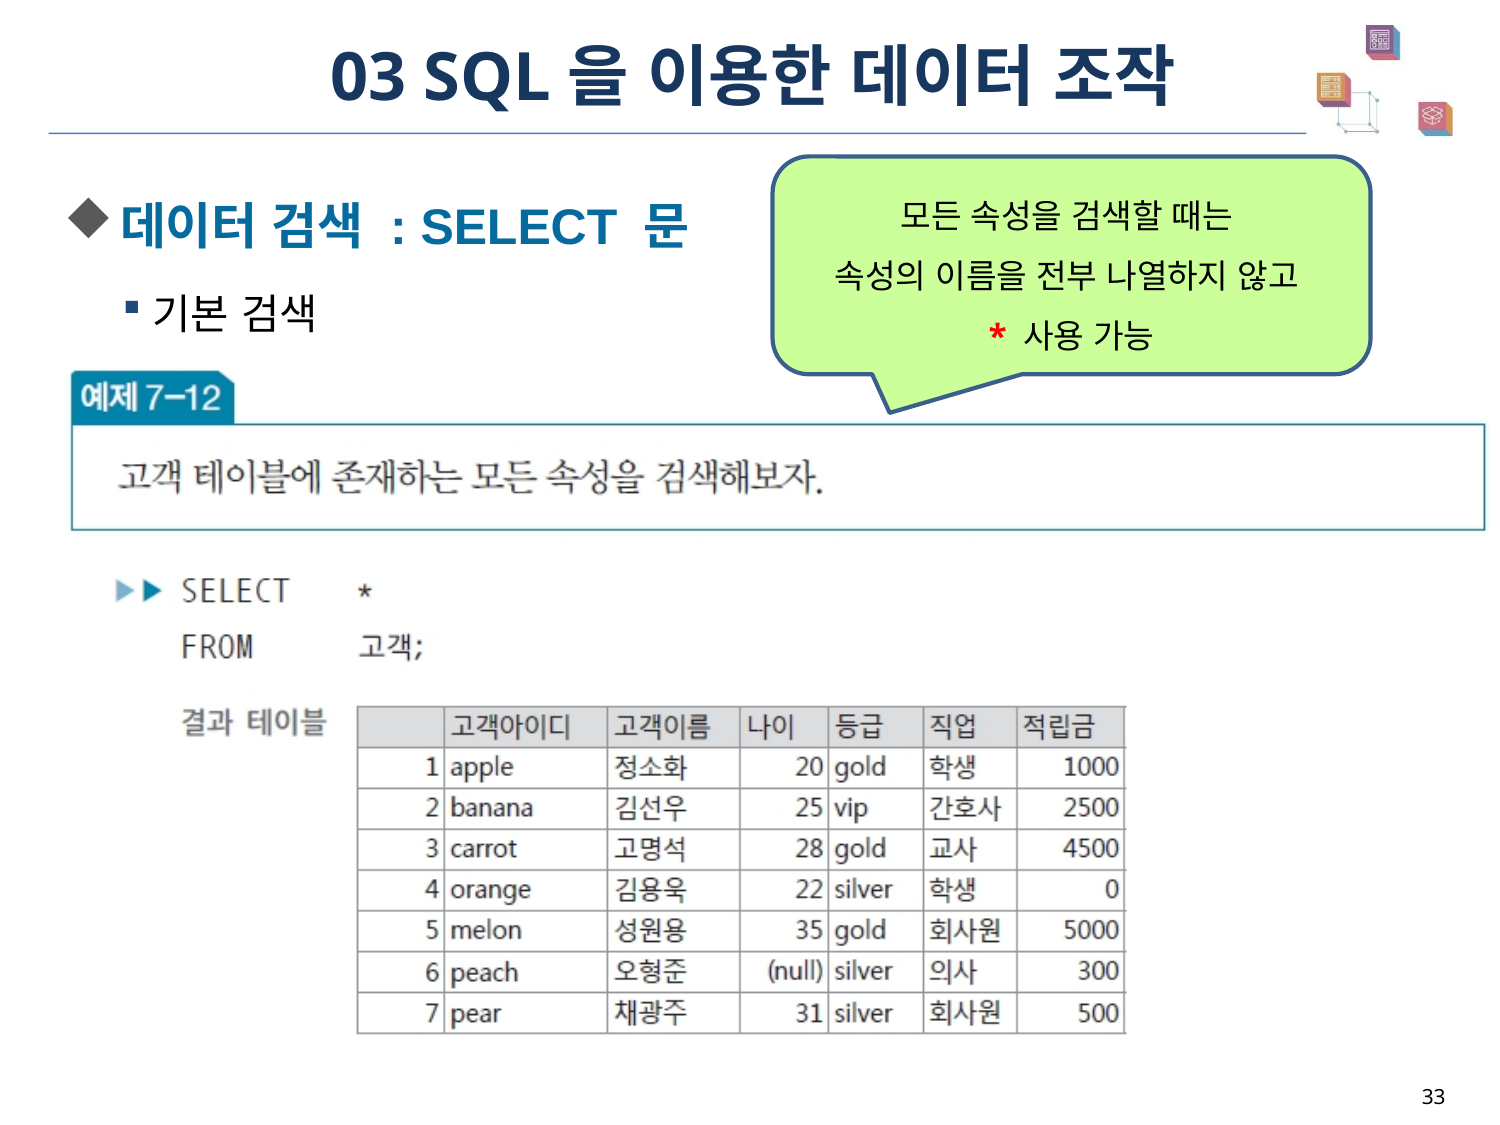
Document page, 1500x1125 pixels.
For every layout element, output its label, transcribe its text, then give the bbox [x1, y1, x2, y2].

picture [1316, 123, 1453, 138]
picture [63, 361, 1489, 1043]
text_box 모든 속성을 검색할 때는 속성의 이름을 전부 나열하지 않고 * 사용 가능 [770, 154, 1373, 359]
title 03 SQL을 이용한 데이터 조작 [48, 25, 1459, 123]
list 데이터 검색 : SELECT 문 기본 검색 [48, 187, 1452, 1097]
